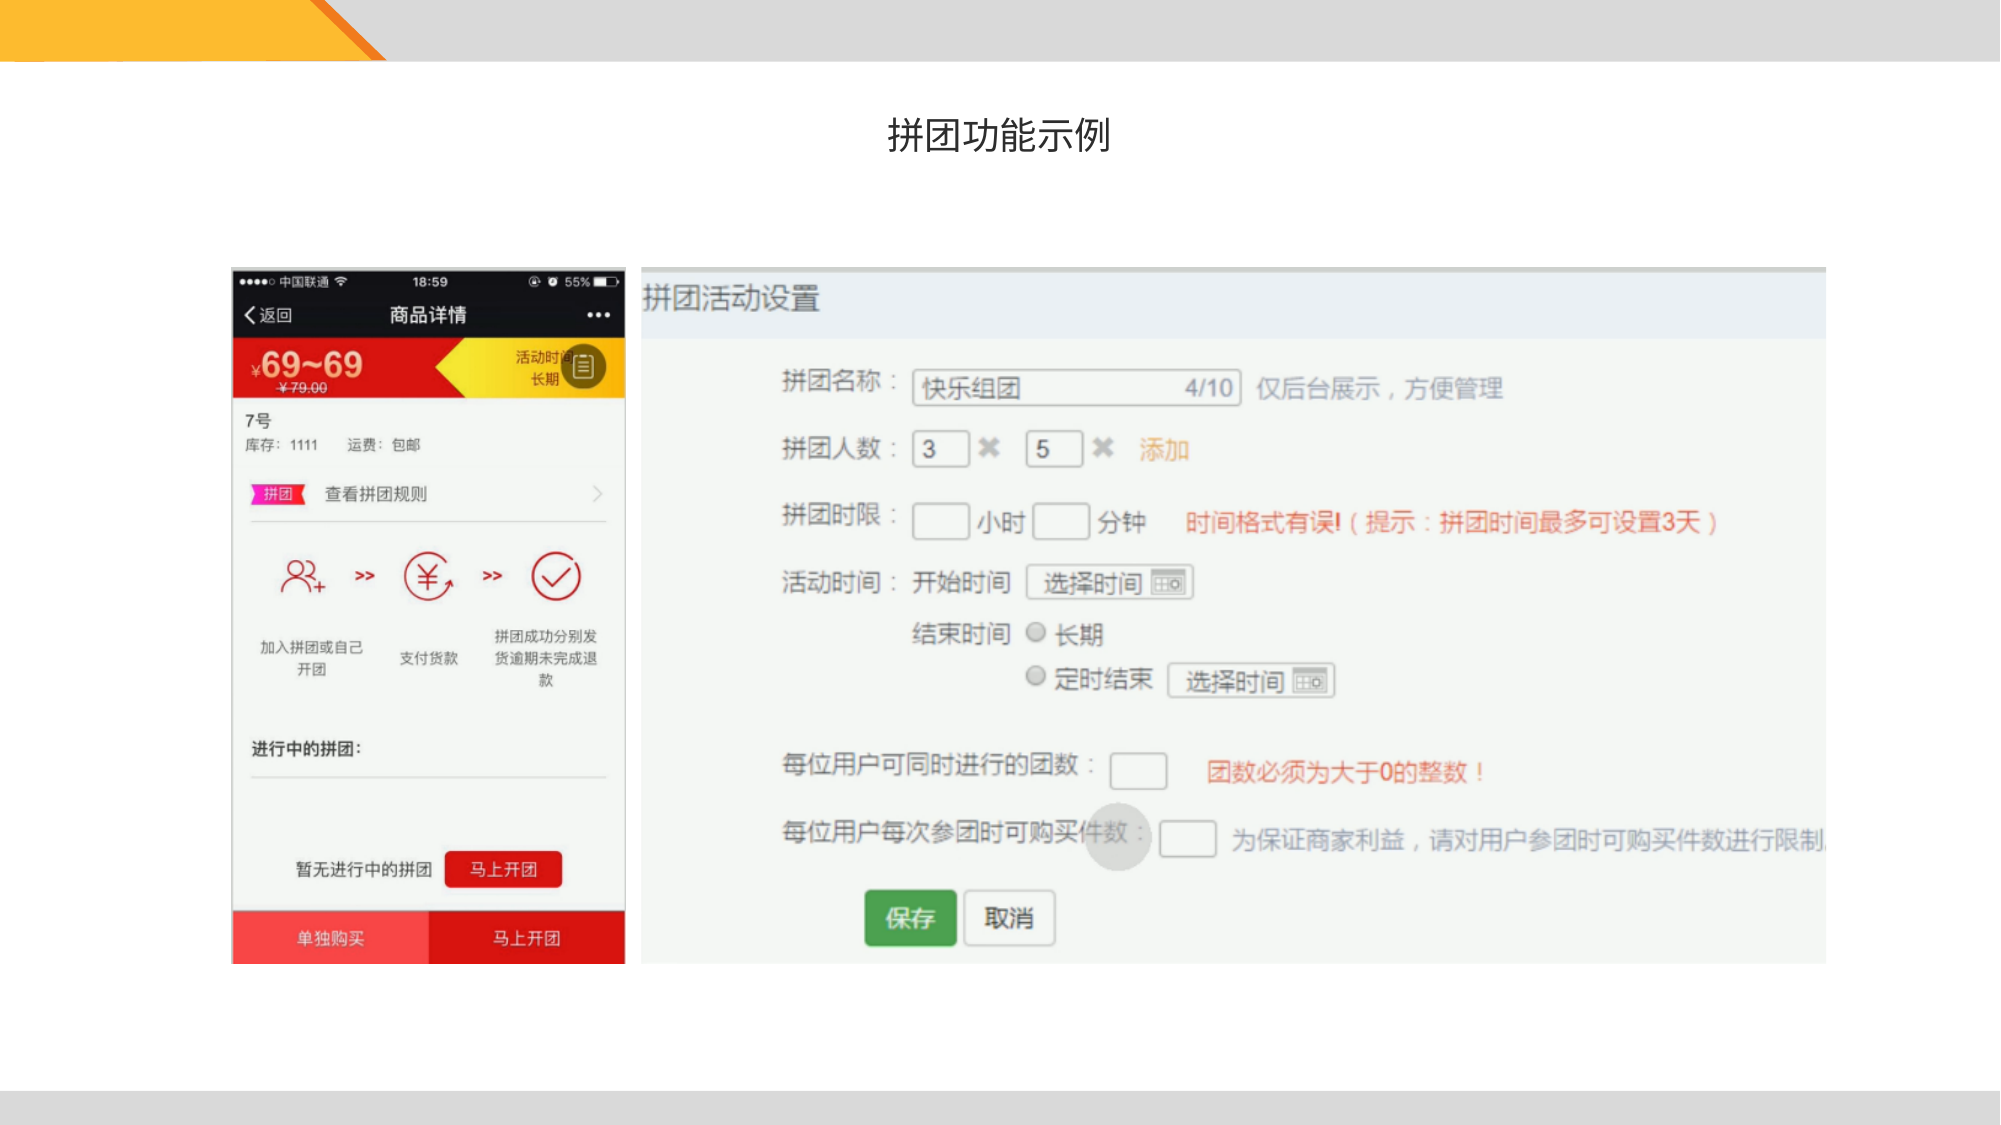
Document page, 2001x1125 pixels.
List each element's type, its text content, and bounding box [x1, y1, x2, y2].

text_box 拼团功能示例 [872, 104, 1128, 165]
picture [231, 267, 626, 964]
picture [641, 267, 1827, 964]
